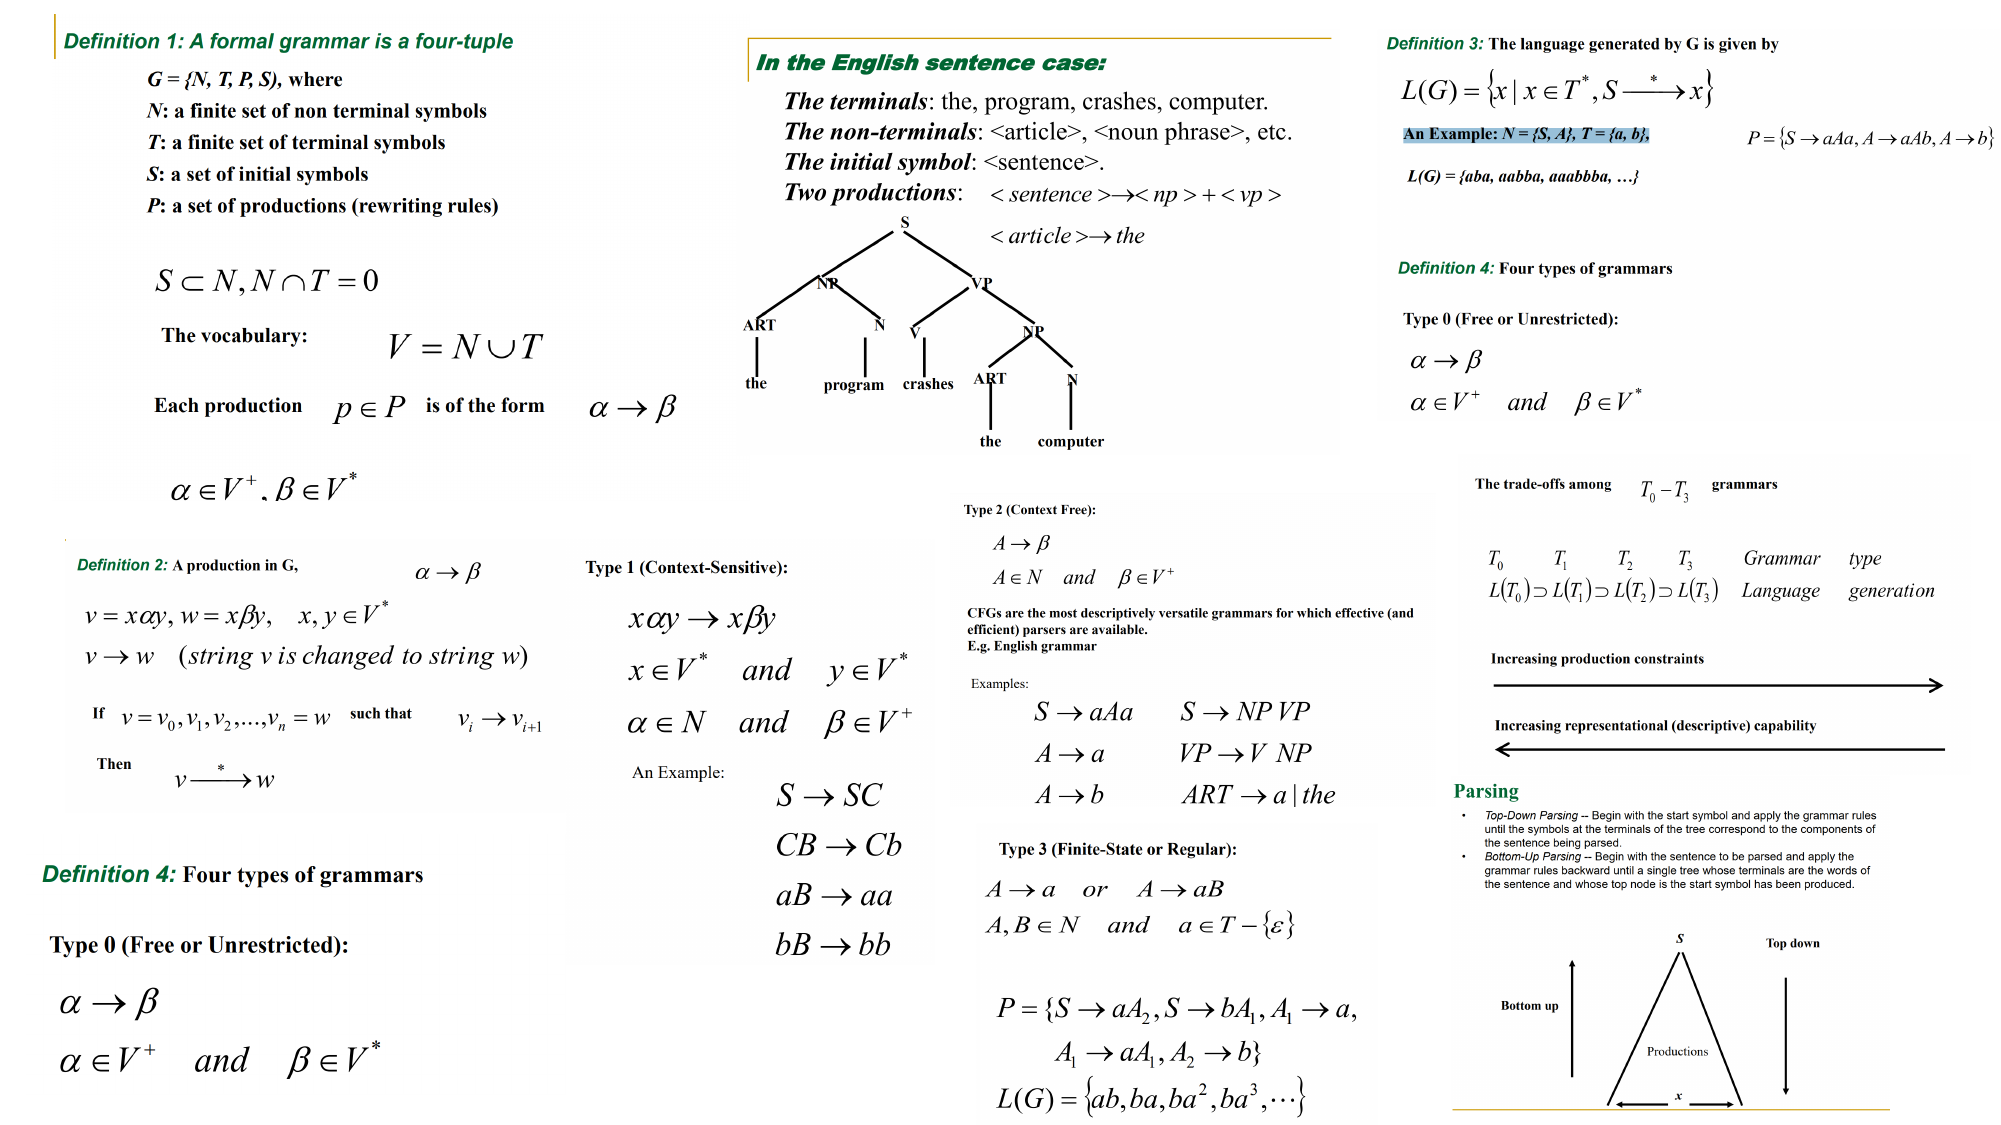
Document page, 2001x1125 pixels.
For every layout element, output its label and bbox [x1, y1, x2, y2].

picture [26, 539, 935, 1095]
picture [1458, 454, 1971, 775]
picture [950, 493, 1436, 807]
picture [1377, 29, 2000, 421]
picture [52, 14, 1340, 501]
picture [975, 823, 1378, 1125]
picture [1451, 776, 1890, 1111]
